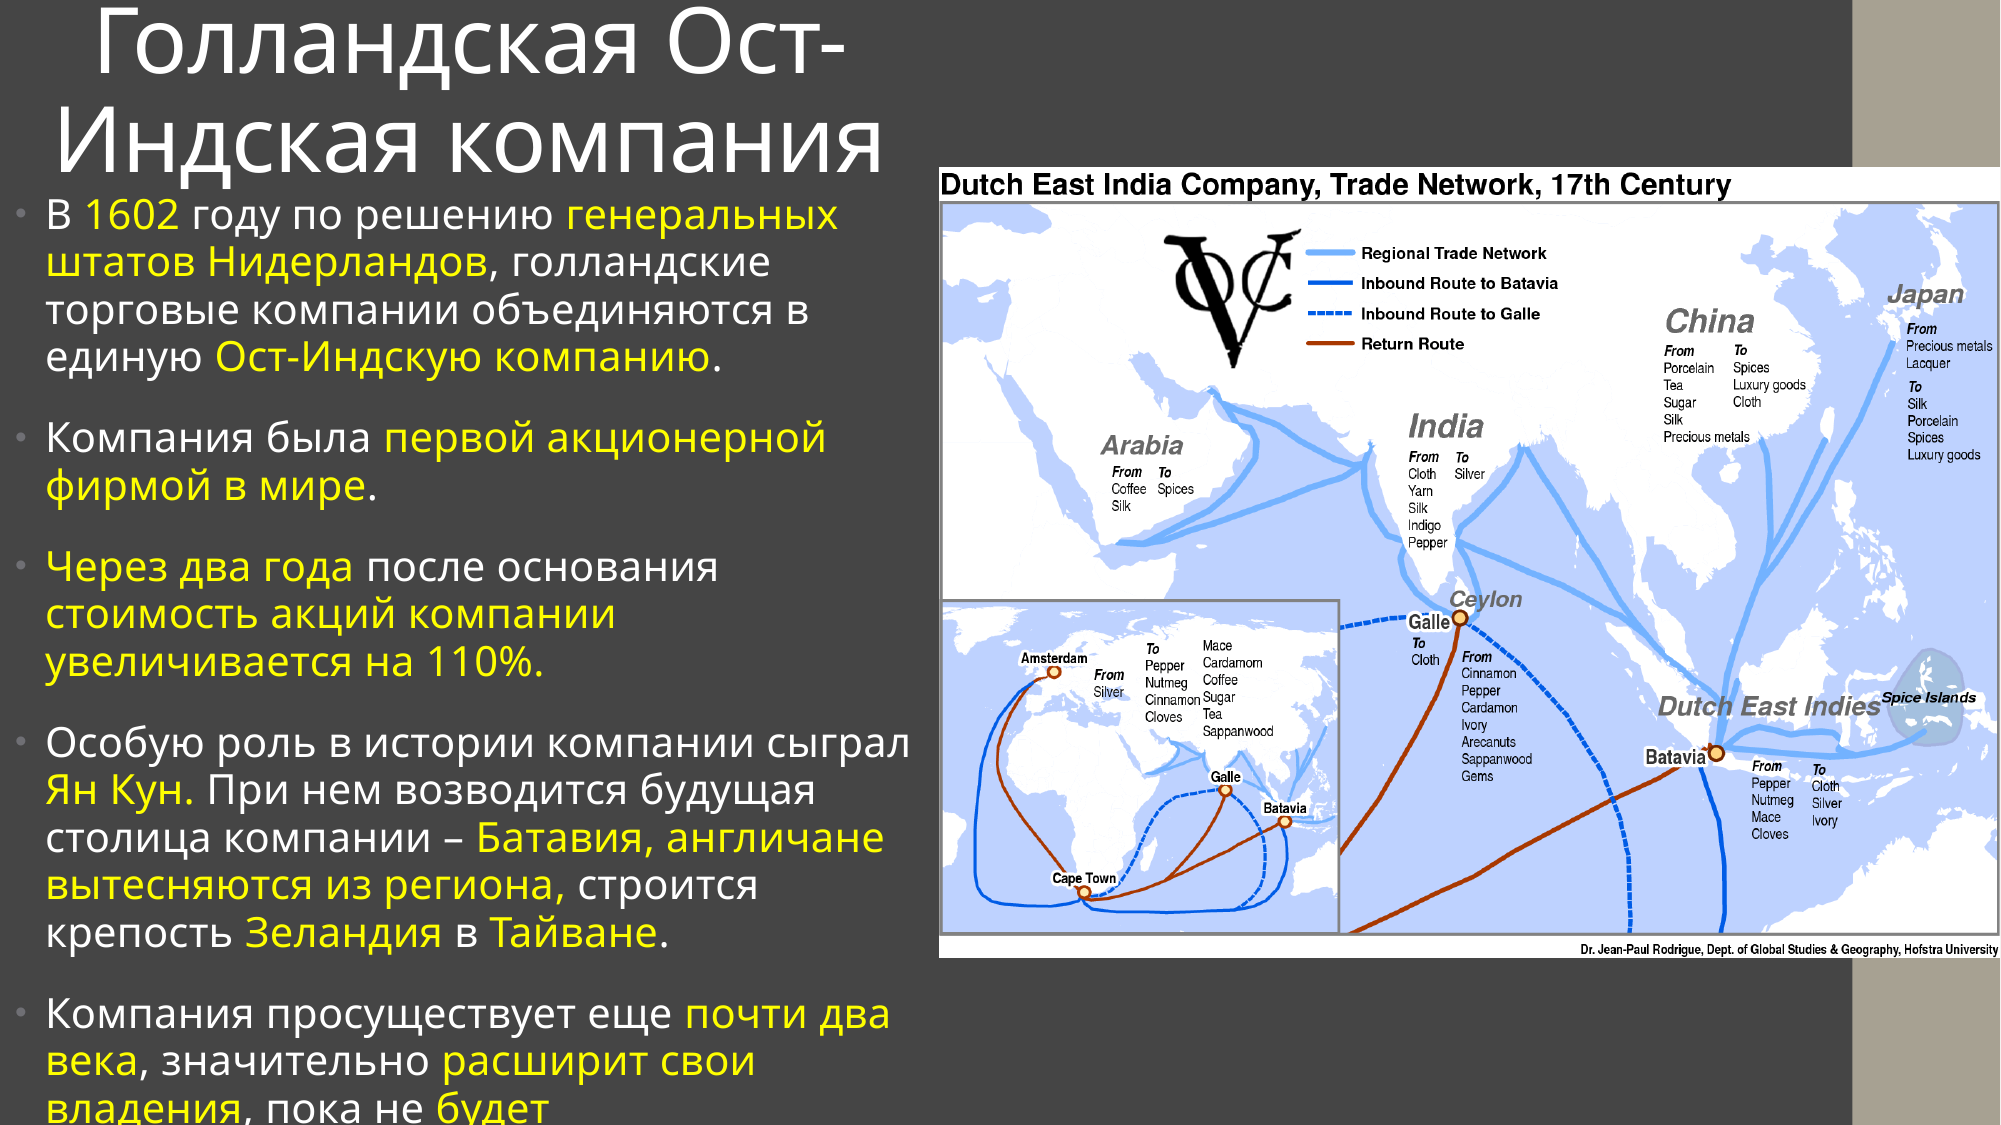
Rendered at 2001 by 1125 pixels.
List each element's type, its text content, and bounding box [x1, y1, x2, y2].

picture [939, 167, 2000, 958]
list В 1602 году по решению генеральных штатов Нидерландов, голландские торговые компании объединяются в единую Ост-Индскую компанию. Компания была первой акционерной фирмой в мире. Через два года после основания стоимость акций компании увеличивается на 110%. Особую роль в истории компании сыграл Ян Кун. При нем возводится будущая столица компании – Батавия, англичане вытесняются из региона, строится крепость Зеландия в Тайване. Компания просуществует еще почти два века, значительно расширит свои владения, пока не будет национализирована в 1796. [0, 183, 940, 1125]
title Голландская Ост-Индская компания [0, 0, 940, 183]
